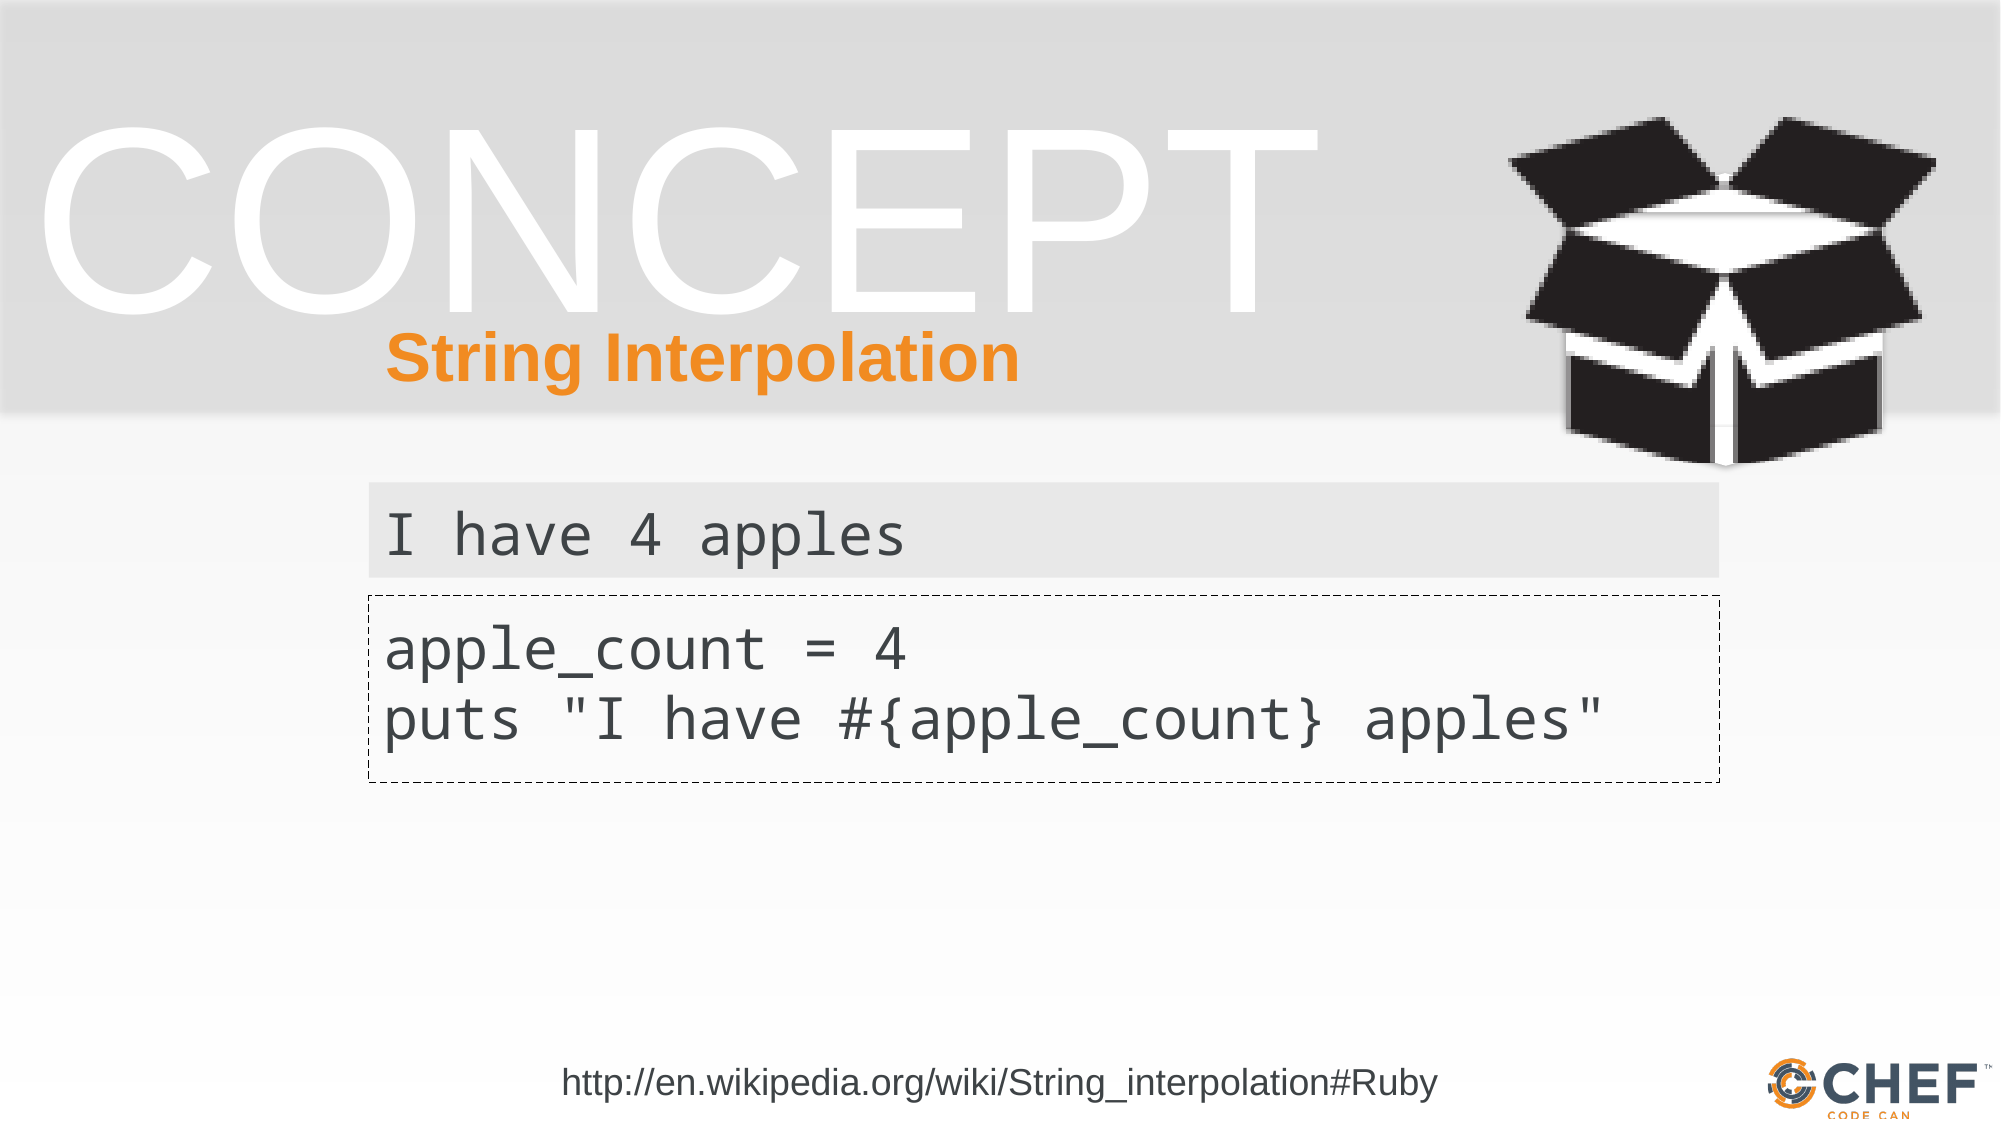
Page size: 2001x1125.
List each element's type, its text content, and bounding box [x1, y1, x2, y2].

text_box [369, 776, 1719, 871]
text_box [371, 663, 1721, 739]
list http://en.wikipedia.org/wiki/String_interpolation#Ruby [451, 1048, 1549, 1113]
subtitle apple_count = 4 puts "I have #{apple_count} apples" [368, 595, 1720, 783]
text_box I have 4 apples [368, 482, 1720, 578]
title String Interpolation [370, 307, 1721, 412]
